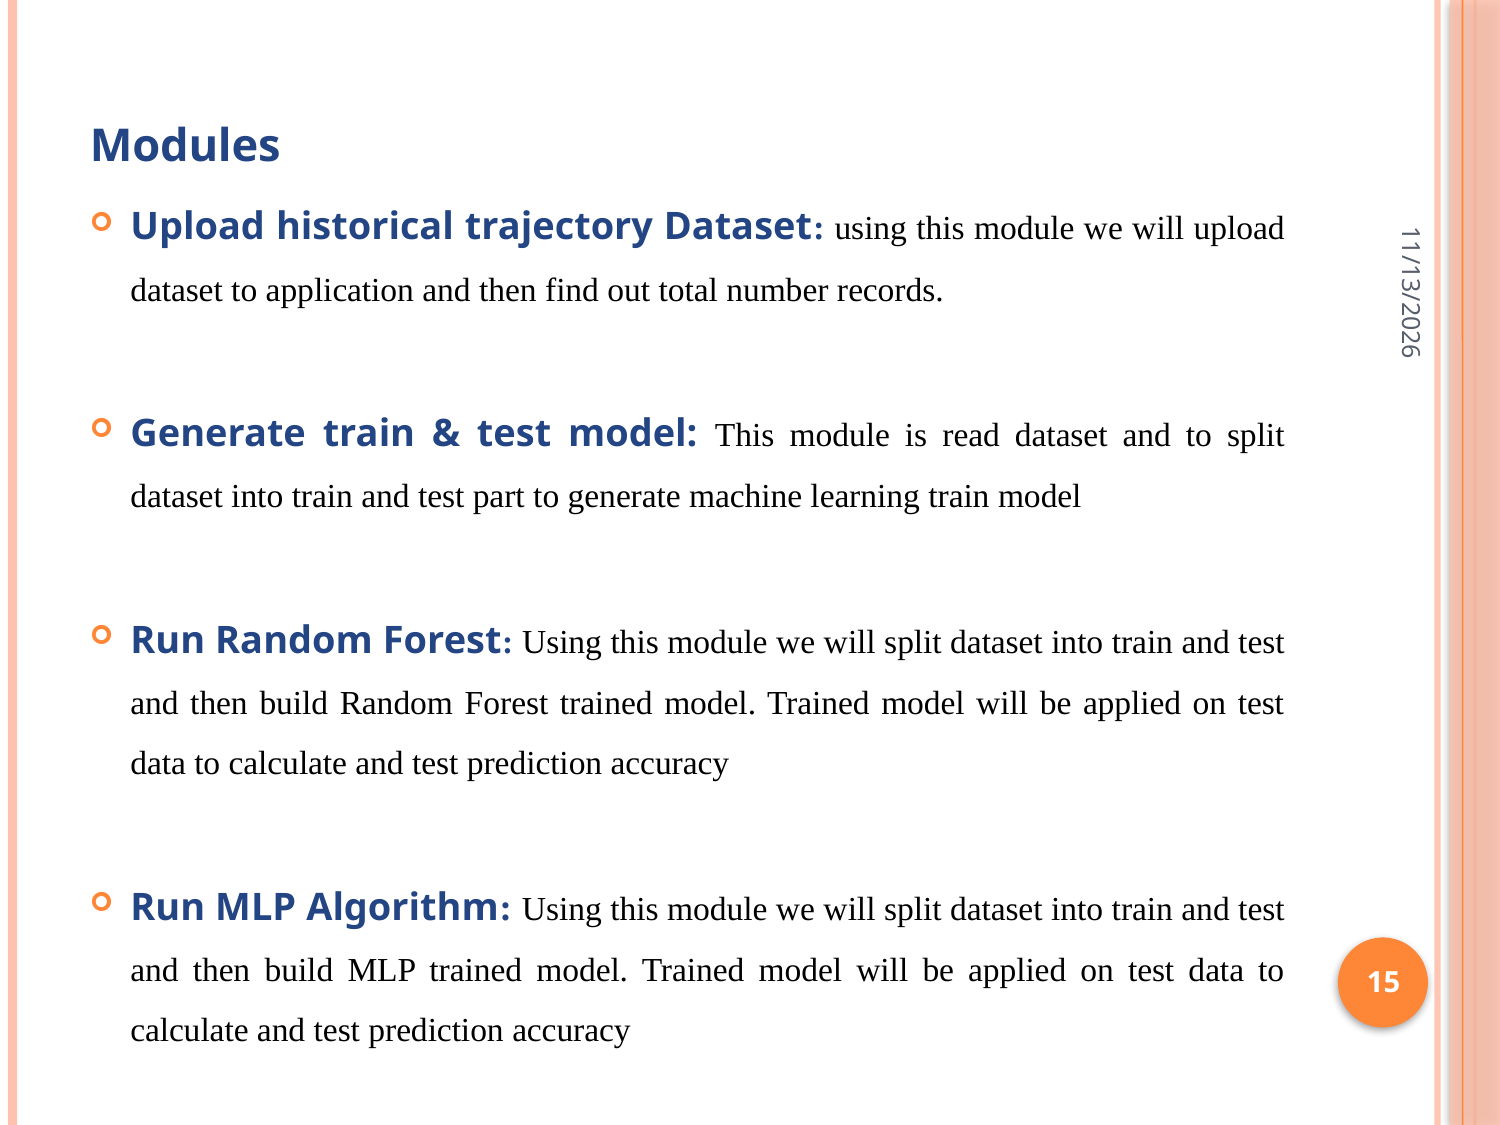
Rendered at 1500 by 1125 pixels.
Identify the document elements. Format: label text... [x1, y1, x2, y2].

list Modules Upload historical trajectory Dataset: using this module we will upload dataset to application and then find out total number records. Generate train & test model: This module is read dataset and to split dataset into train and test part to generate machine learning train model Run Random Forest: Using this module we will split dataset into train and test and then build Random Forest trained model. Trained model will be applied on test data to calculate and test prediction accuracy Run MLP Algorithm: Using this module we will split dataset into train and test and then build MLP trained model. Trained model will be applied on test data to calculate and test prediction accuracy [75, 82, 1300, 1062]
slide_number 15 [1333, 940, 1434, 1027]
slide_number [1378, 43, 1442, 374]
